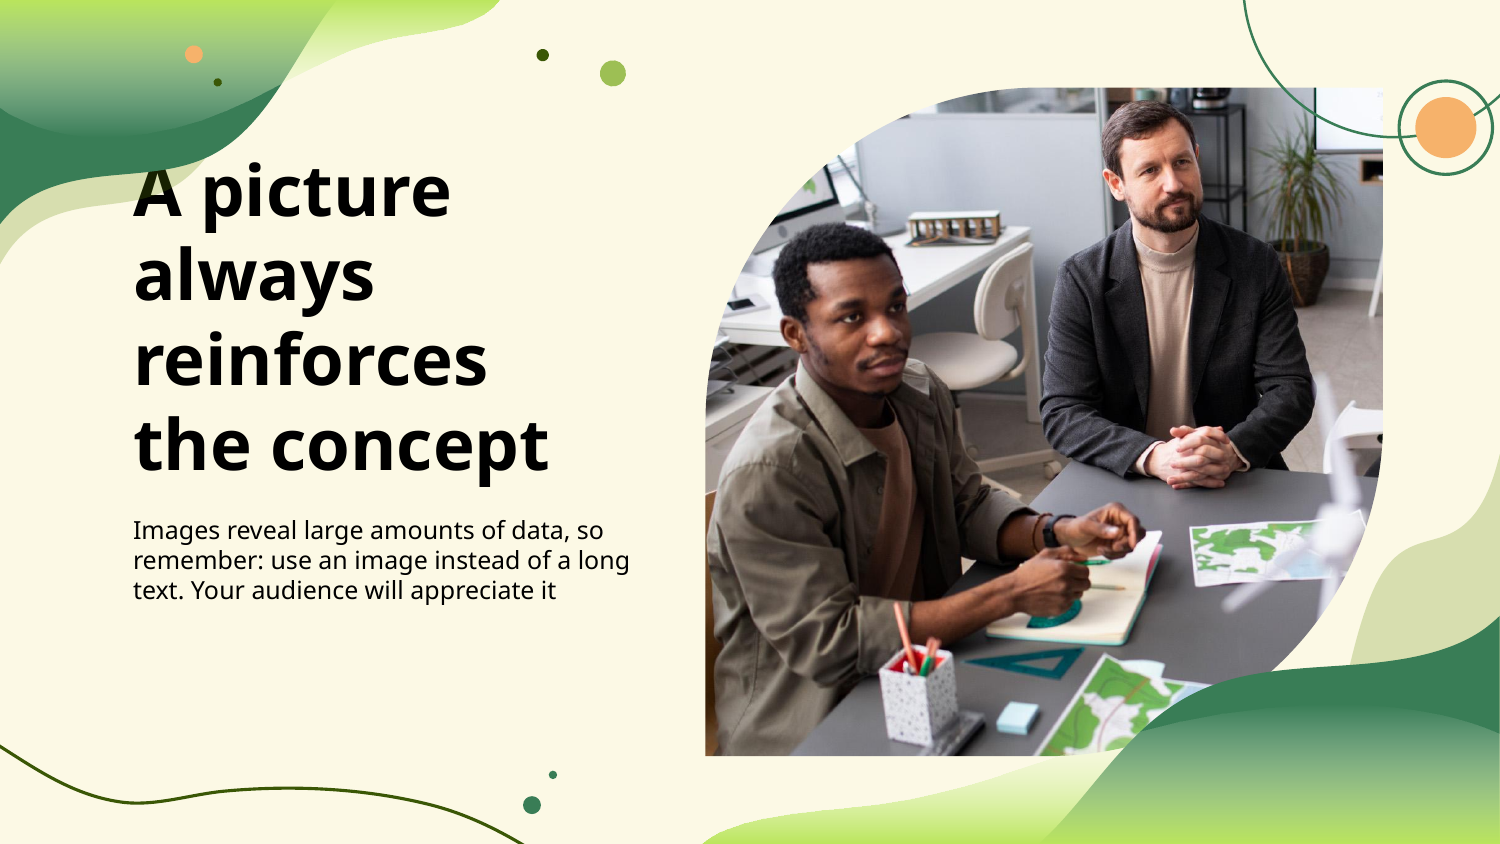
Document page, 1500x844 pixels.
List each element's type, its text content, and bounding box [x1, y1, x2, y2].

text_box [186, 43, 222, 88]
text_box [701, 453, 1500, 844]
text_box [1207, 9, 1500, 134]
title A picture always reinforces the concept [118, 227, 654, 499]
subtitle Images reveal large amounts of data, so remember: use an image instead of a long text. Your audience will appreciate it [118, 499, 654, 613]
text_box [0, 0, 500, 265]
picture [705, 87, 1384, 453]
